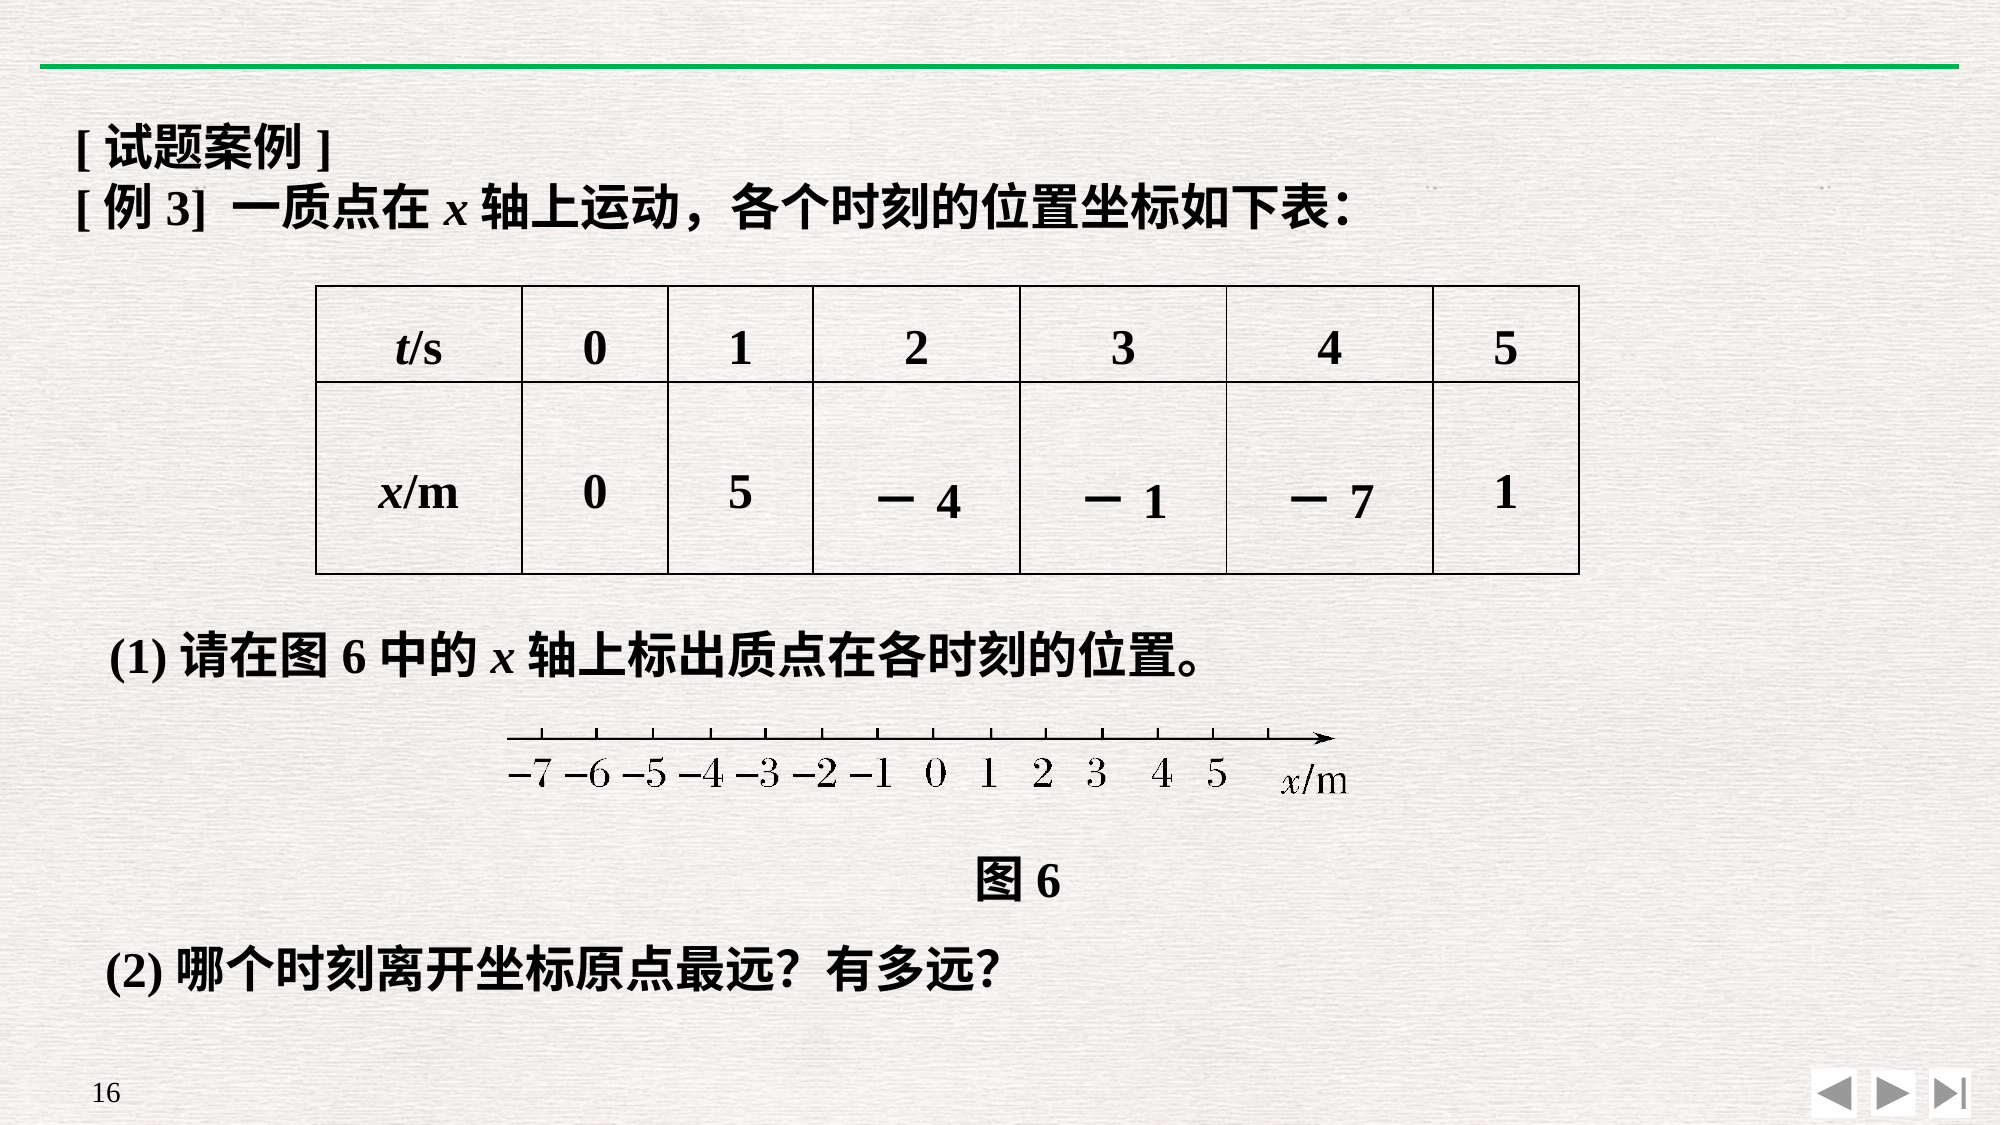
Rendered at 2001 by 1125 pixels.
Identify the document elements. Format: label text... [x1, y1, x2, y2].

table_cell 0 [523, 383, 667, 573]
table_header 4 [1227, 287, 1432, 381]
table_header 0 [523, 287, 667, 381]
text_box [试题案例] [例3] 一质点在x轴上运动，各个时刻的位置坐标如下表： [60, 78, 1934, 243]
text_box 图6 (2)哪个时刻离开坐标原点最远？有多远？ [90, 810, 1945, 1006]
table_header 2 [814, 287, 1019, 381]
picture [0, 0, 2000, 1125]
text_box (1)请在图6中的x轴上标出质点在各时刻的位置。 [94, 586, 1949, 691]
table_cell －1 [1021, 383, 1226, 573]
table_header 1 [669, 287, 812, 381]
table_header t/s [317, 287, 521, 381]
table_header 3 [1021, 287, 1226, 381]
table_cell －4 [814, 383, 1019, 573]
table_cell x/m [317, 383, 521, 573]
table_cell －7 [1227, 383, 1432, 573]
table_cell 1 [1434, 383, 1578, 573]
table_header 5 [1434, 287, 1578, 381]
table_cell 5 [669, 383, 812, 573]
